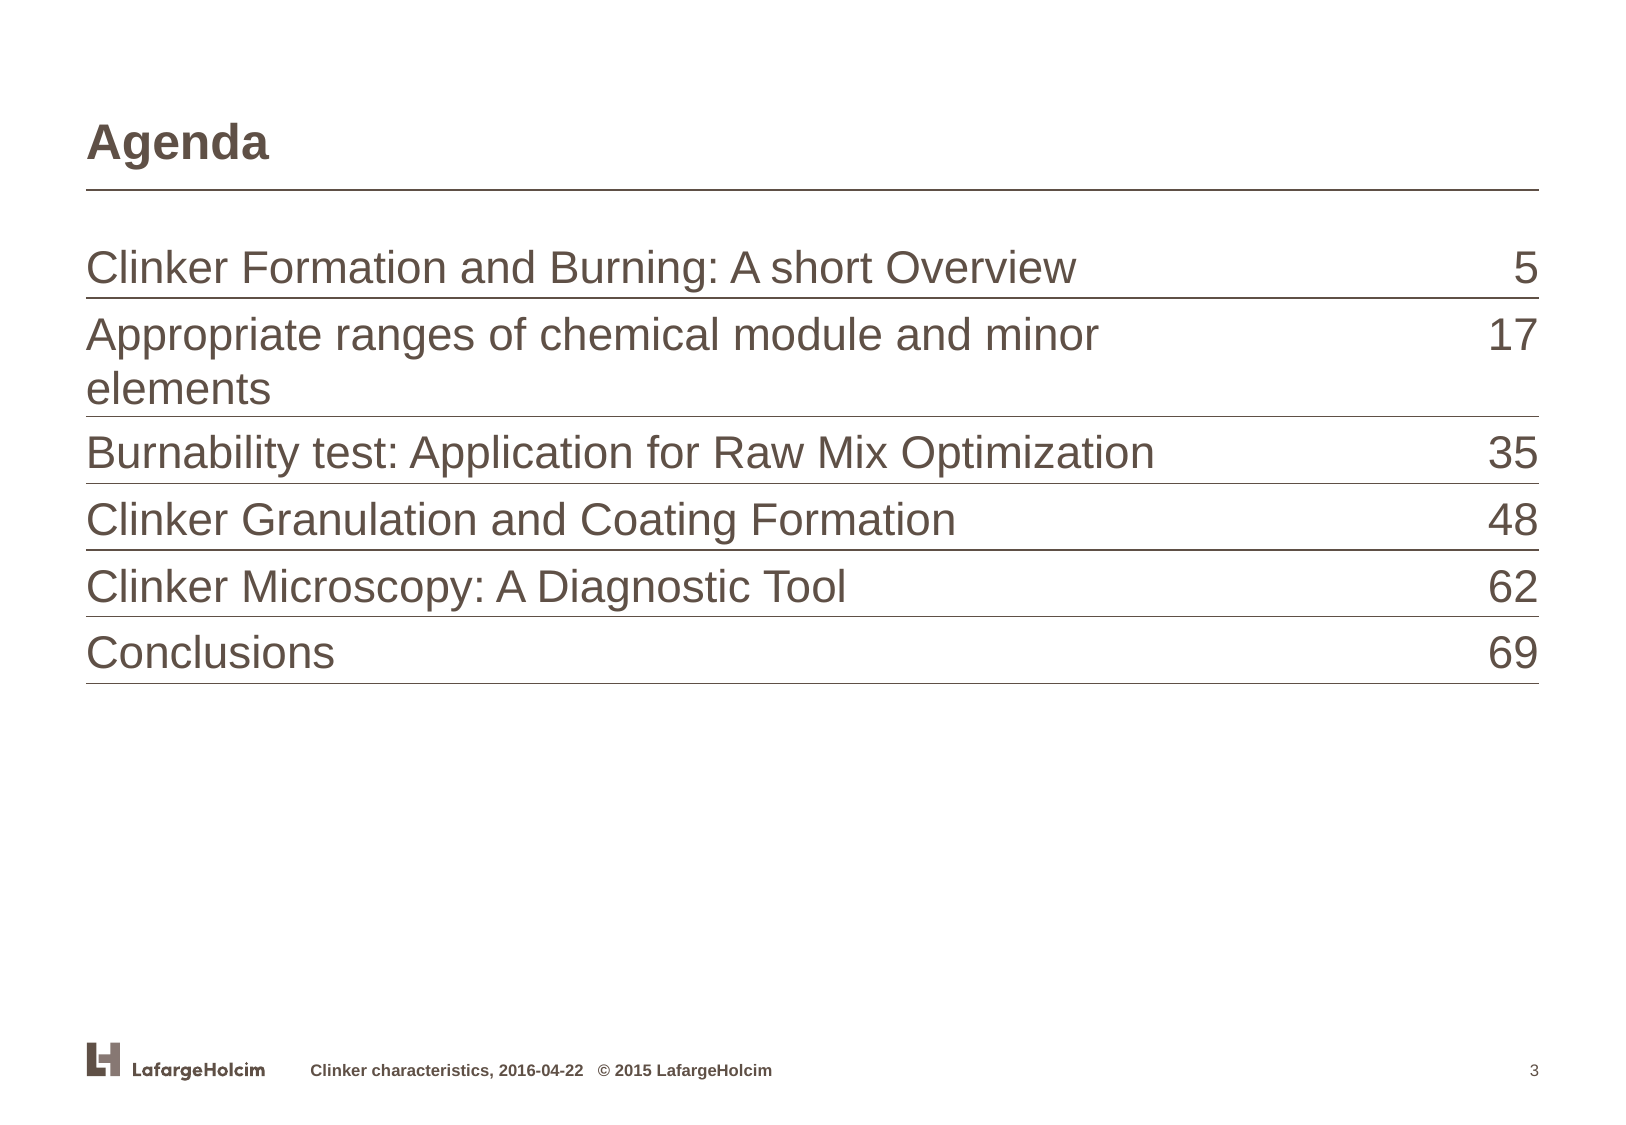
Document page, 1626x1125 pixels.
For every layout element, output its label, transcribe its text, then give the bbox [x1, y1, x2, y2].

text_box 69 [1385, 622, 1539, 683]
text_box Appropriate ranges of chemical module and minor elements [85, 304, 1295, 416]
text_box Clinker Formation and Burning: A short Overview [85, 237, 1295, 297]
text_box 5 [1385, 237, 1539, 297]
text_box Burnability test: Application for Raw Mix Optimization [85, 422, 1295, 482]
text_box 35 [1385, 422, 1539, 482]
footer Clinker characteristics, 2016-04-22 © 2015 LafargeHolcim [310, 1052, 831, 1080]
title Agenda [85, 30, 1540, 171]
text_box Conclusions [85, 622, 1295, 683]
text_box Clinker Granulation and Coating Formation [85, 490, 1295, 549]
text_box Clinker Microscopy: A Diagnostic Tool [85, 557, 1295, 616]
text_box 17 [1385, 304, 1539, 365]
slide_number 3 [1467, 1052, 1540, 1080]
text_box 62 [1385, 556, 1539, 616]
text_box 48 [1385, 489, 1539, 549]
